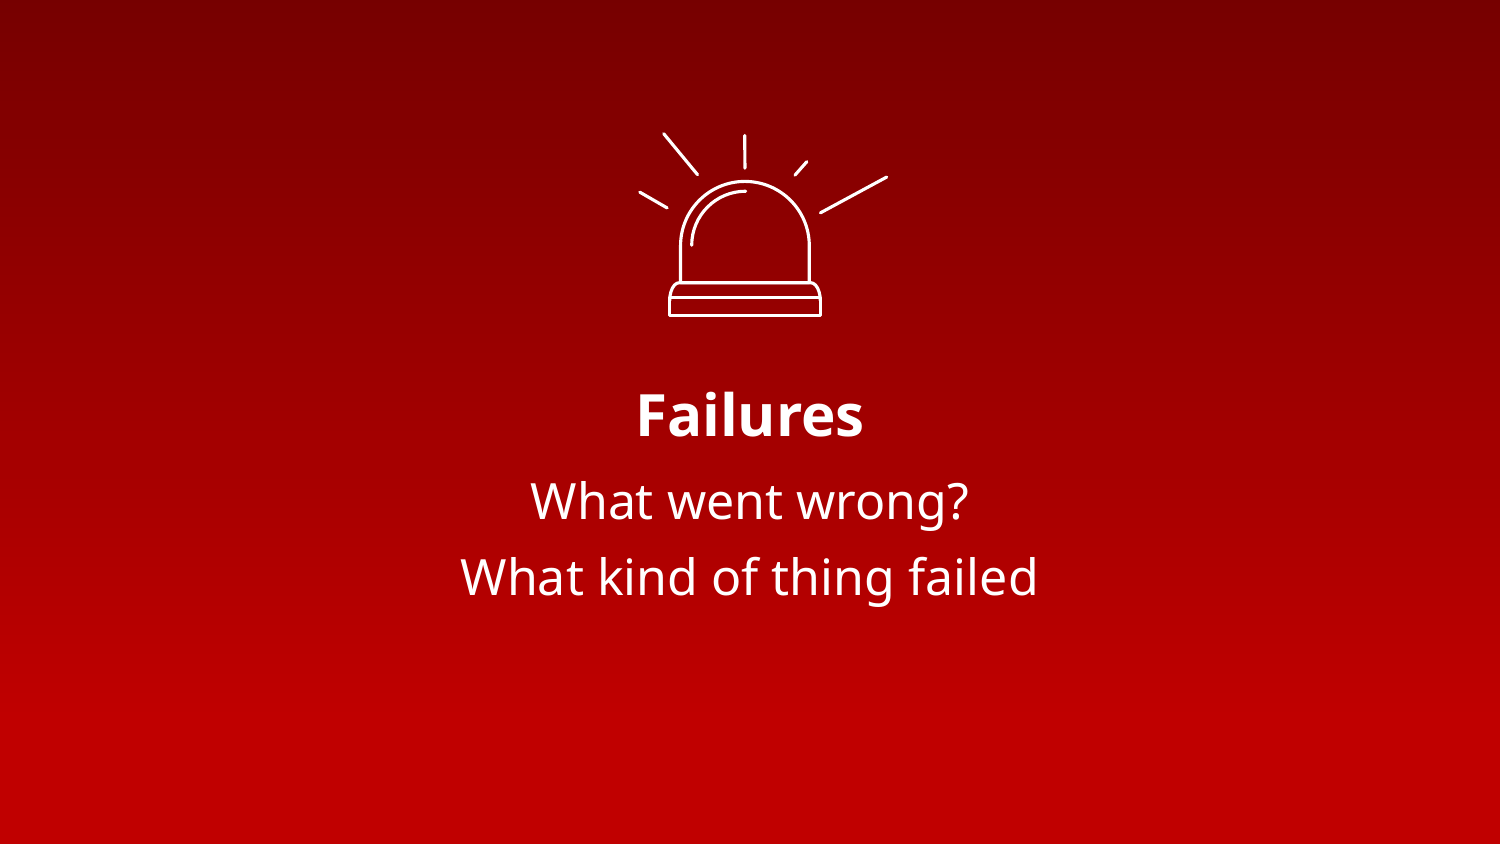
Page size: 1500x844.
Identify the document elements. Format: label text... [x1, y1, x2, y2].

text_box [639, 133, 887, 316]
text_box Failures [479, 352, 1021, 462]
text_box What kind of thing failed [95, 538, 1405, 613]
text_box What went wrong? [95, 462, 1405, 538]
